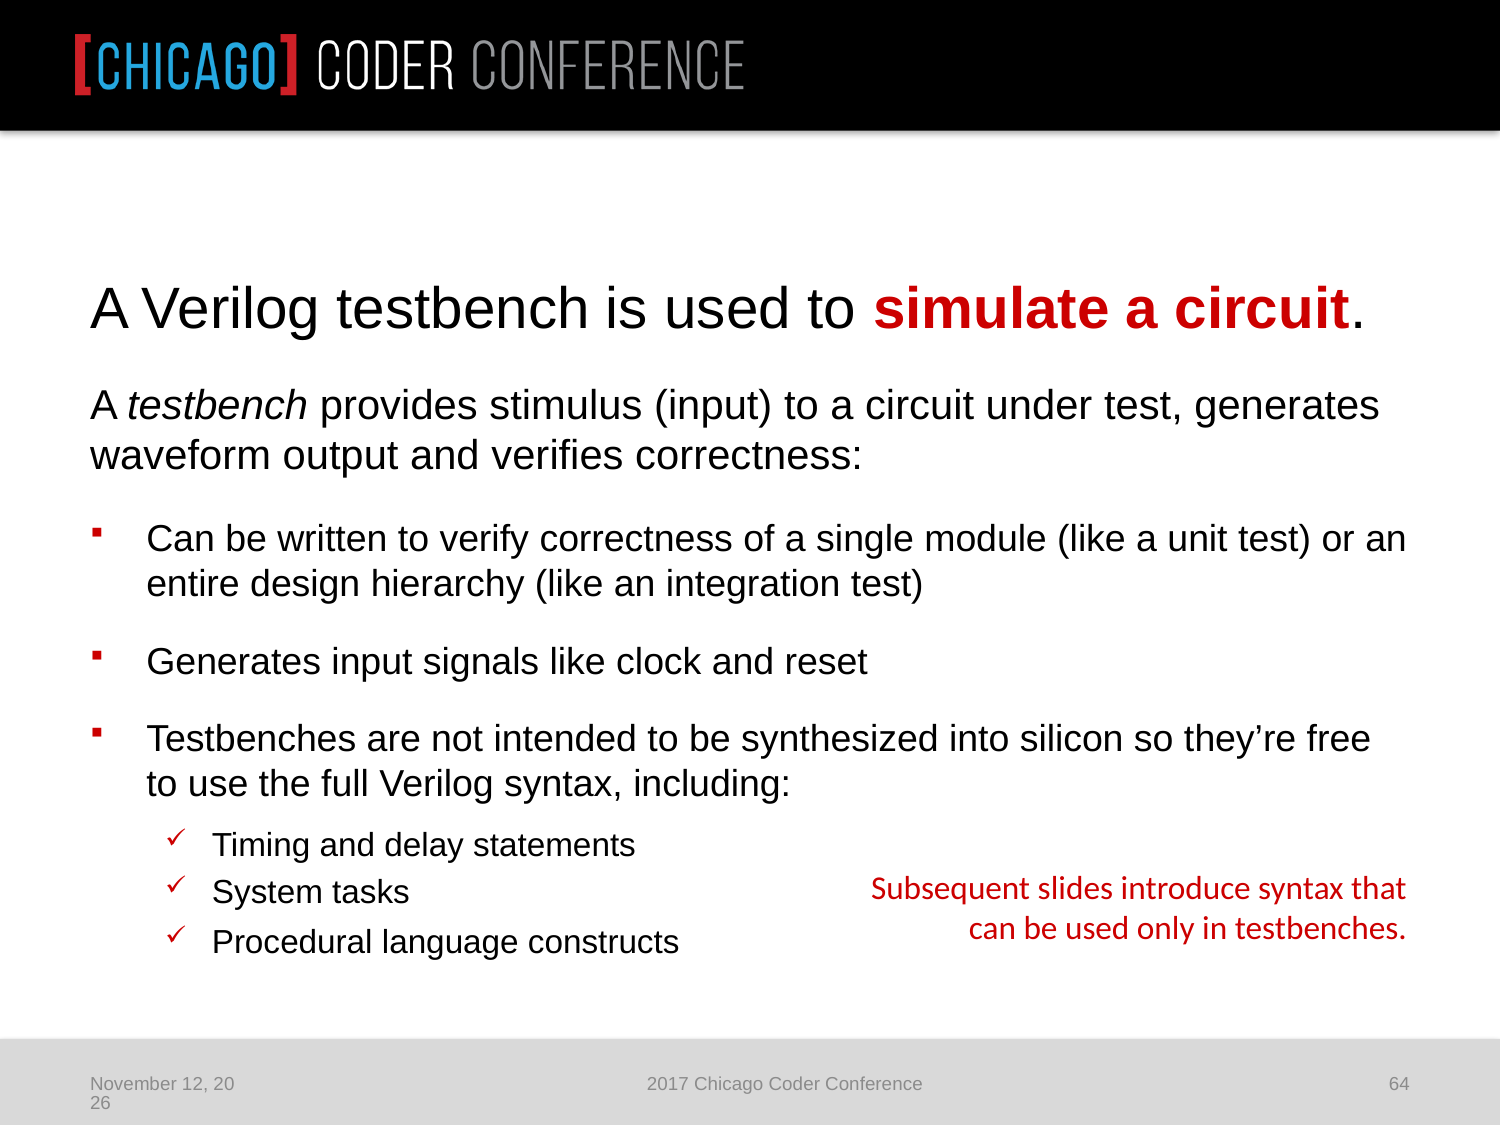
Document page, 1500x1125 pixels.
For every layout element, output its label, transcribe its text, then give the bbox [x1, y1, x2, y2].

picture [75, 34, 744, 98]
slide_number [75, 1053, 258, 1114]
list A Verilog testbench is used to simulate a circuit. A testbench provides stimulus (input) to a circuit under test, generates waveform output and verifies correctness: Can be written to verify correctness of a single module (like a unit test) or an entire design hierarchy (like an integration test) Generates input signals like clock and reset Testbenches are not intended to be synthesized into silicon so they’re free to use the full Verilog syntax, including: Timing and delay statements System tasks Procedural language constructs [75, 262, 1425, 1005]
footer 2017 Chicago Coder Conference [258, 1053, 1316, 1114]
text_box Subsequent slides introduce syntax that can be used only in testbenches. [856, 859, 1422, 954]
slide_number 64 [1316, 1053, 1425, 1114]
